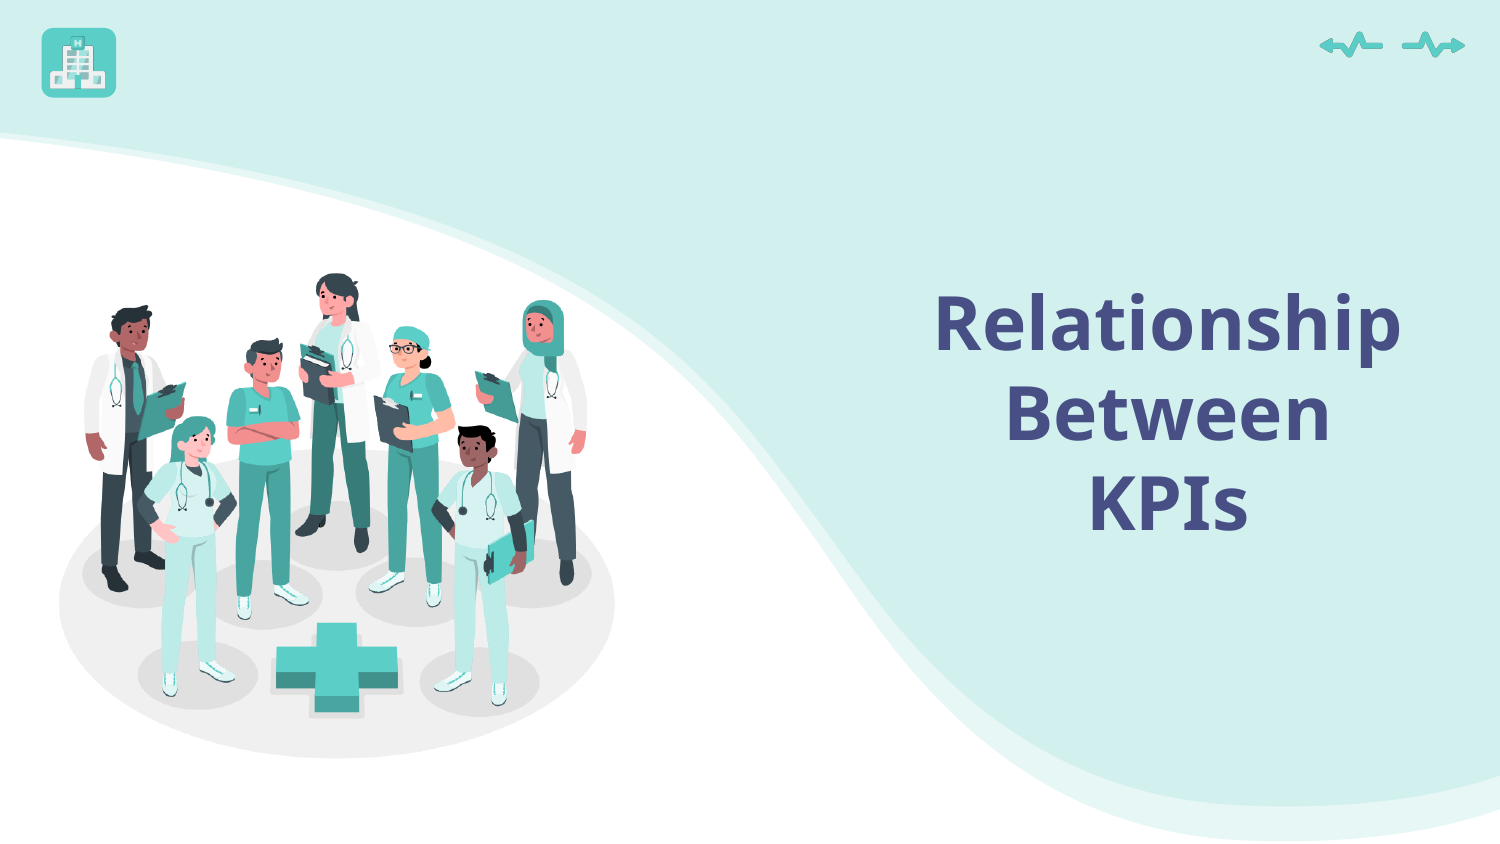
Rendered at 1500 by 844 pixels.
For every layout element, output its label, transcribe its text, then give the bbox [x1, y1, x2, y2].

picture [1401, 30, 1466, 58]
picture [46, 34, 111, 91]
picture [1319, 30, 1384, 58]
picture [46, 263, 628, 769]
title Relationship Between KPIs [914, 356, 1422, 465]
text_box [41, 27, 117, 91]
